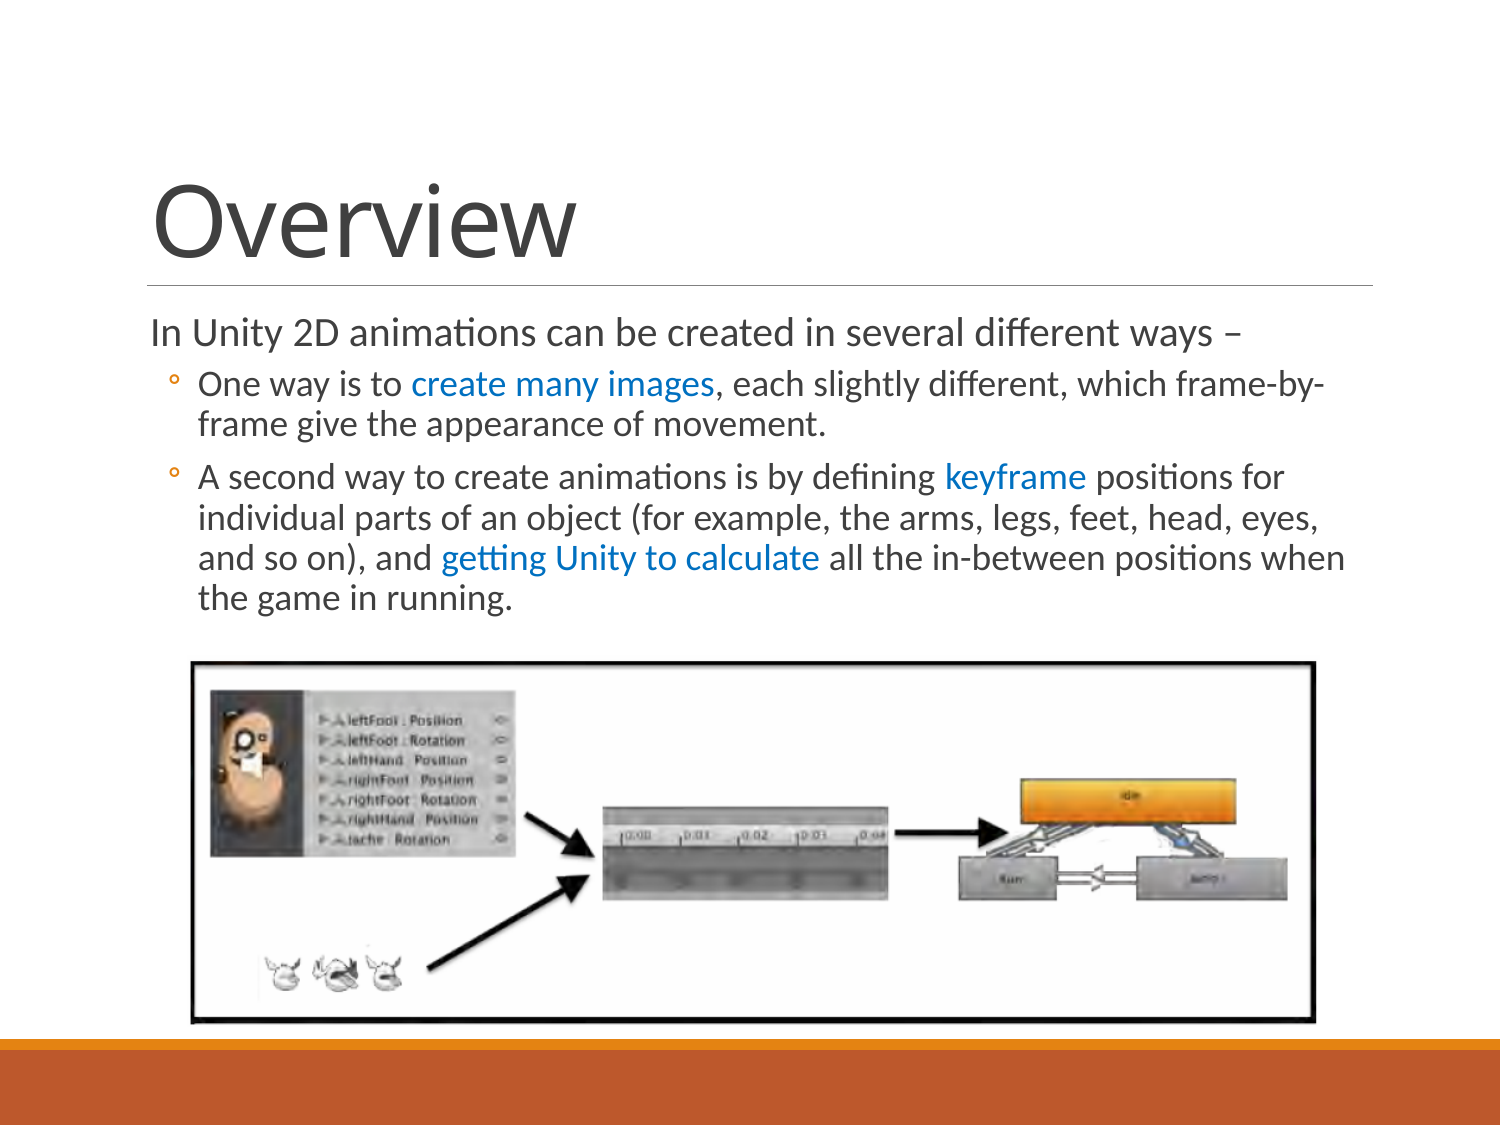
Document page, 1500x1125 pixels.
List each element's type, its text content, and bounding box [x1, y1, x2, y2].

list In Unity 2D animations can be created in several different ways – One way is to create many images, each slightly different, which frame-by-frame give the appearance of movement. A second way to create animations is by defining keyframe positions for individual parts of an object (for example, the arms, legs, feet, head, eyes, and so on), and getting Unity to calculate all the in-between positions when the game in running. [135, 302, 1373, 963]
picture [186, 655, 1321, 1027]
title Overview [135, 47, 1373, 285]
